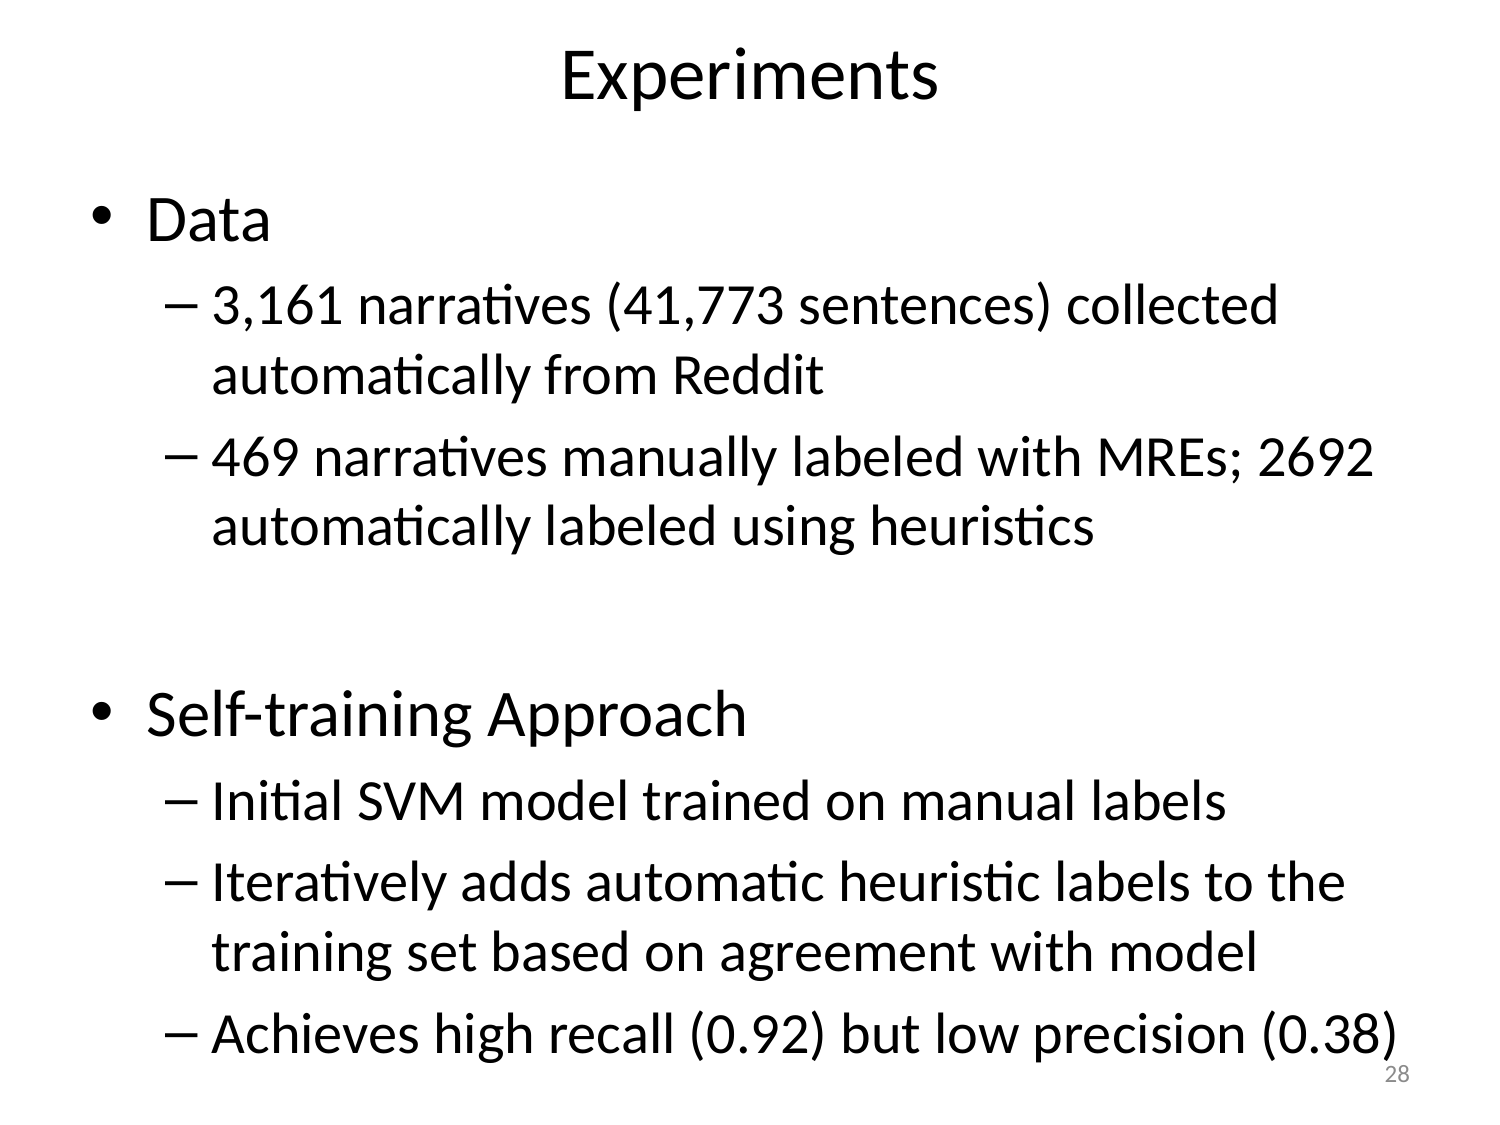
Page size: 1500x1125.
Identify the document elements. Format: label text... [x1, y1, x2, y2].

list Data 3,161 narratives (41,773 sentences) collected automatically from Reddit 469 narratives manually labeled with MREs; 2692 automatically labeled using heuristics Self-training Approach Initial SVM model trained on manual labels Iteratively adds automatic heuristic labels to the training set based on agreement with model Achieves high recall (0.92) but low precision (0.38) [75, 167, 1425, 1125]
slide_number 28 [1074, 1042, 1425, 1103]
title Experiments [75, 0, 1425, 139]
